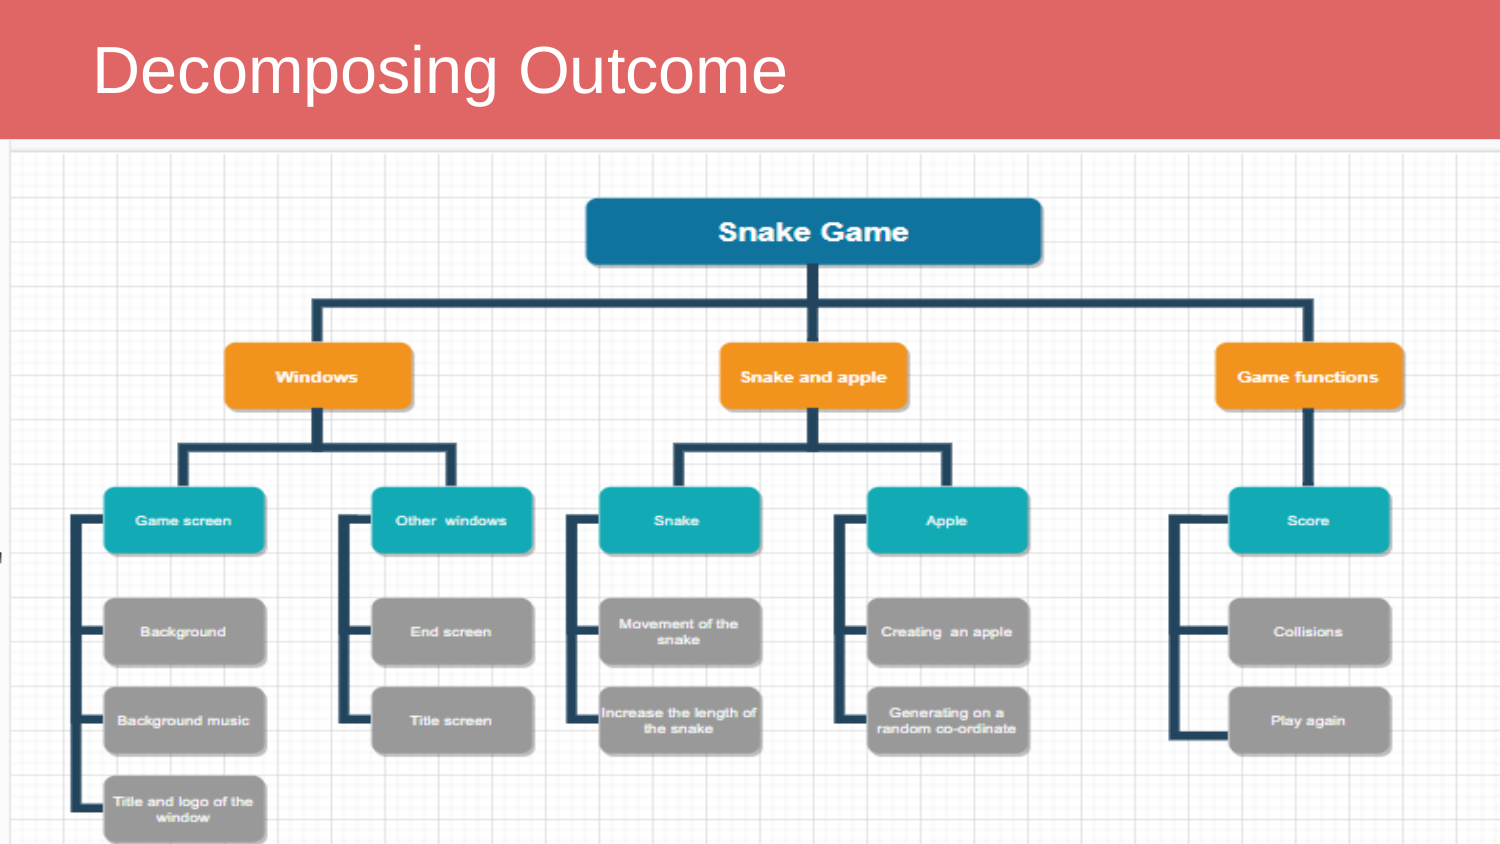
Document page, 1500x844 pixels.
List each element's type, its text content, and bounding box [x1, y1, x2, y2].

title Decomposing Outcome [77, 0, 1427, 123]
picture [0, 140, 1500, 844]
